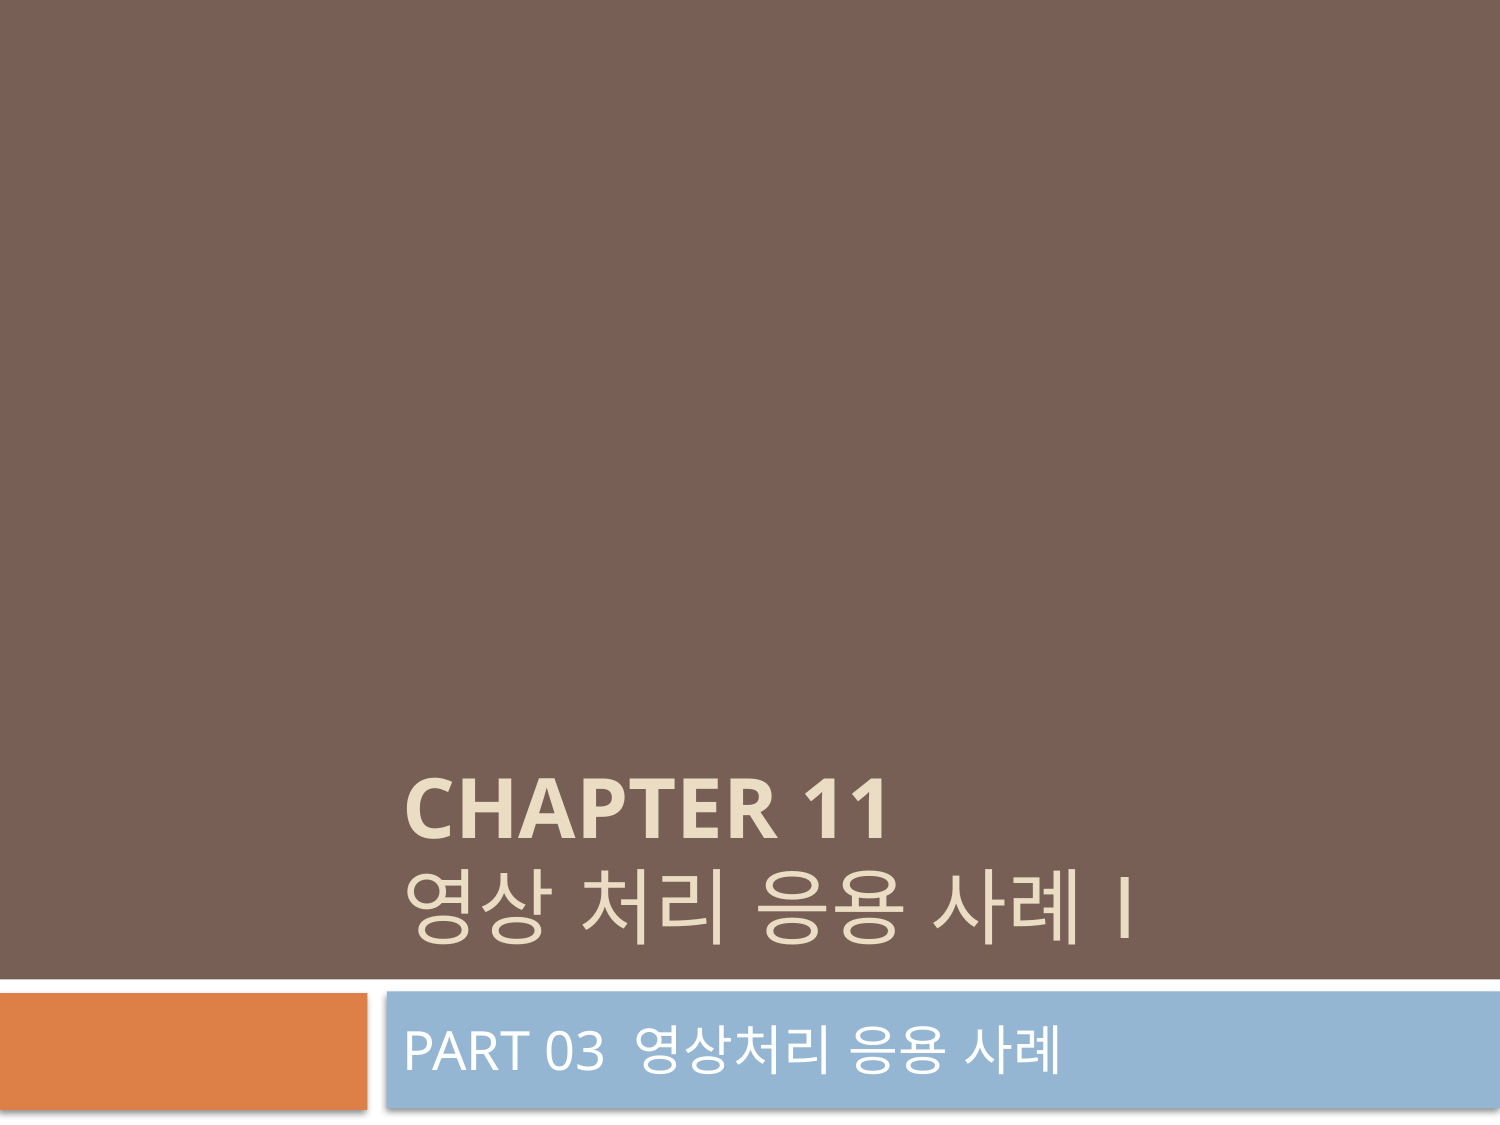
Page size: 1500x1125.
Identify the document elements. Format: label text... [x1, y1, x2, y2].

title CHAPTER 11 영상 처리 응용 사례Ⅰ [387, 662, 1450, 963]
subtitle PART 03 영상처리 응용 사례 [387, 992, 1488, 1105]
